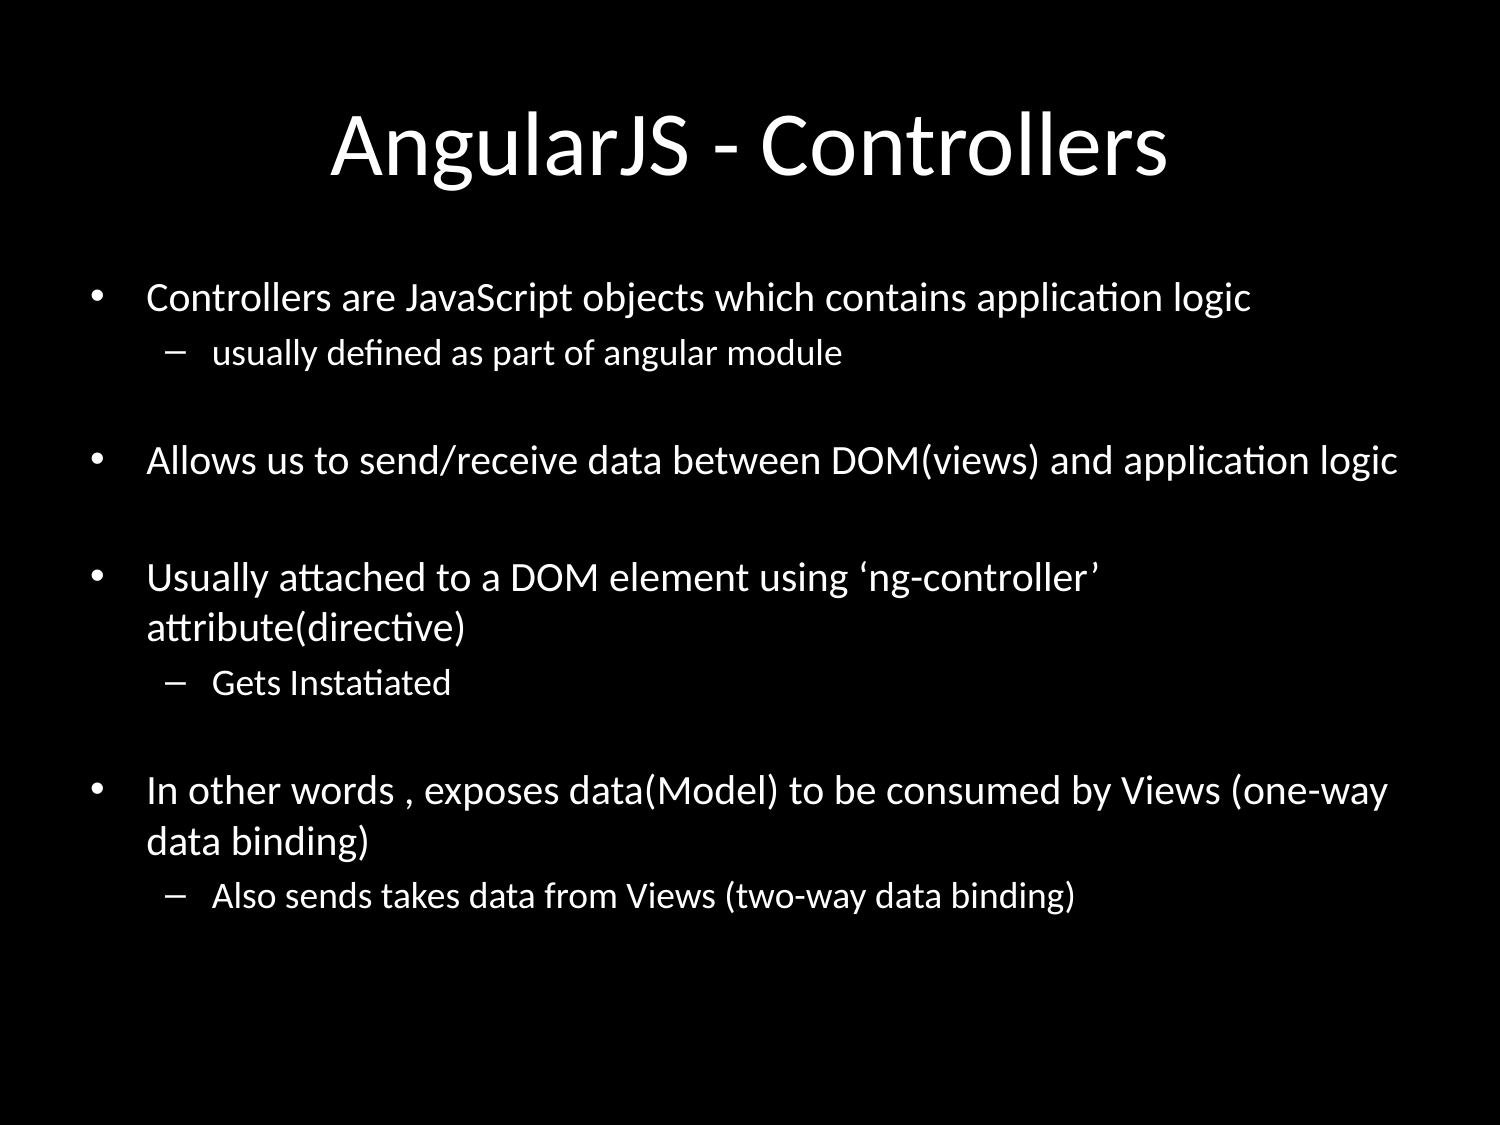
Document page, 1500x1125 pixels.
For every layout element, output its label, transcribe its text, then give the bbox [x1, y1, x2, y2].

list Controllers are JavaScript objects which contains application logic usually defined as part of angular module Allows us to send/receive data between DOM(views) and application logic Usually attached to a DOM element using ‘ng-controller’ attribute(directive) Gets Instatiated In other words , exposes data(Model) to be consumed by Views (one-way data binding) Also sends takes data from Views (two-way data binding) [75, 262, 1425, 1005]
title AngularJS - Controllers [75, 45, 1425, 233]
